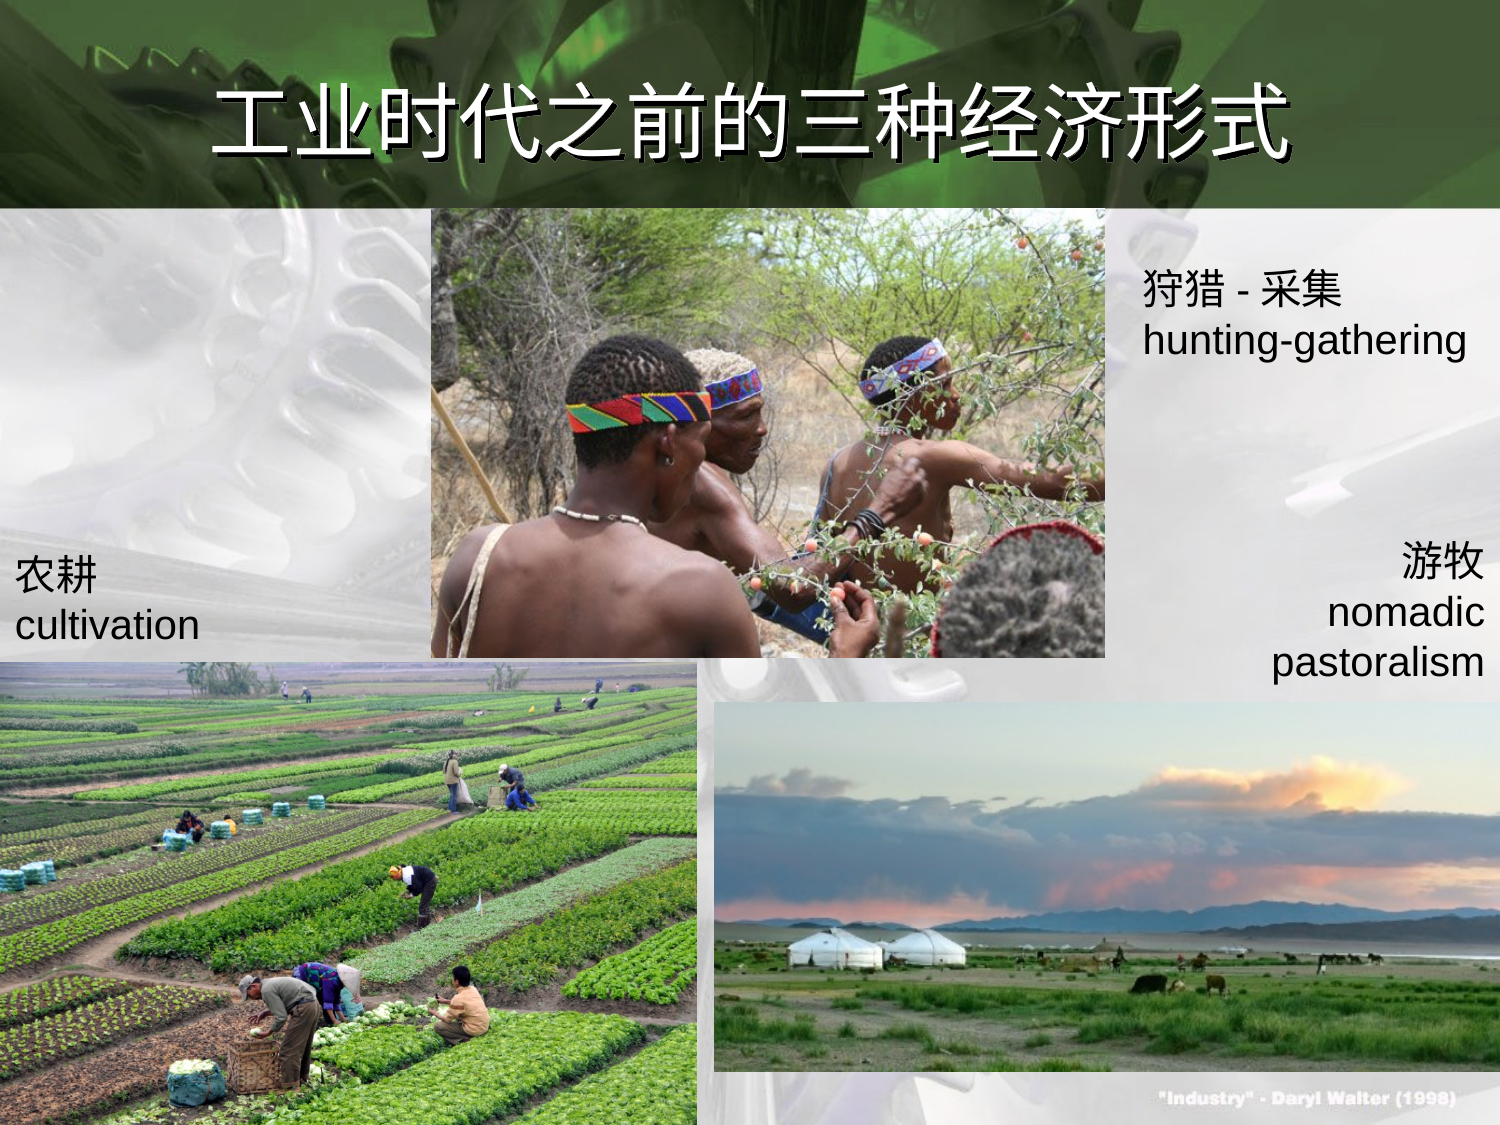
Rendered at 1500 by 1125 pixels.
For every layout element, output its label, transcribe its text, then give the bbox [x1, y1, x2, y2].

title 工业时代之前的三种经济形式 [112, 24, 1388, 213]
text_box 农耕 cultivation [0, 540, 372, 656]
text_box 游牧 nomadic pastoralism [1092, 527, 1500, 692]
text_box 狩猎-采集 hunting-gathering [1128, 255, 1500, 371]
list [430, 207, 1105, 658]
picture [0, 0, 1500, 1125]
